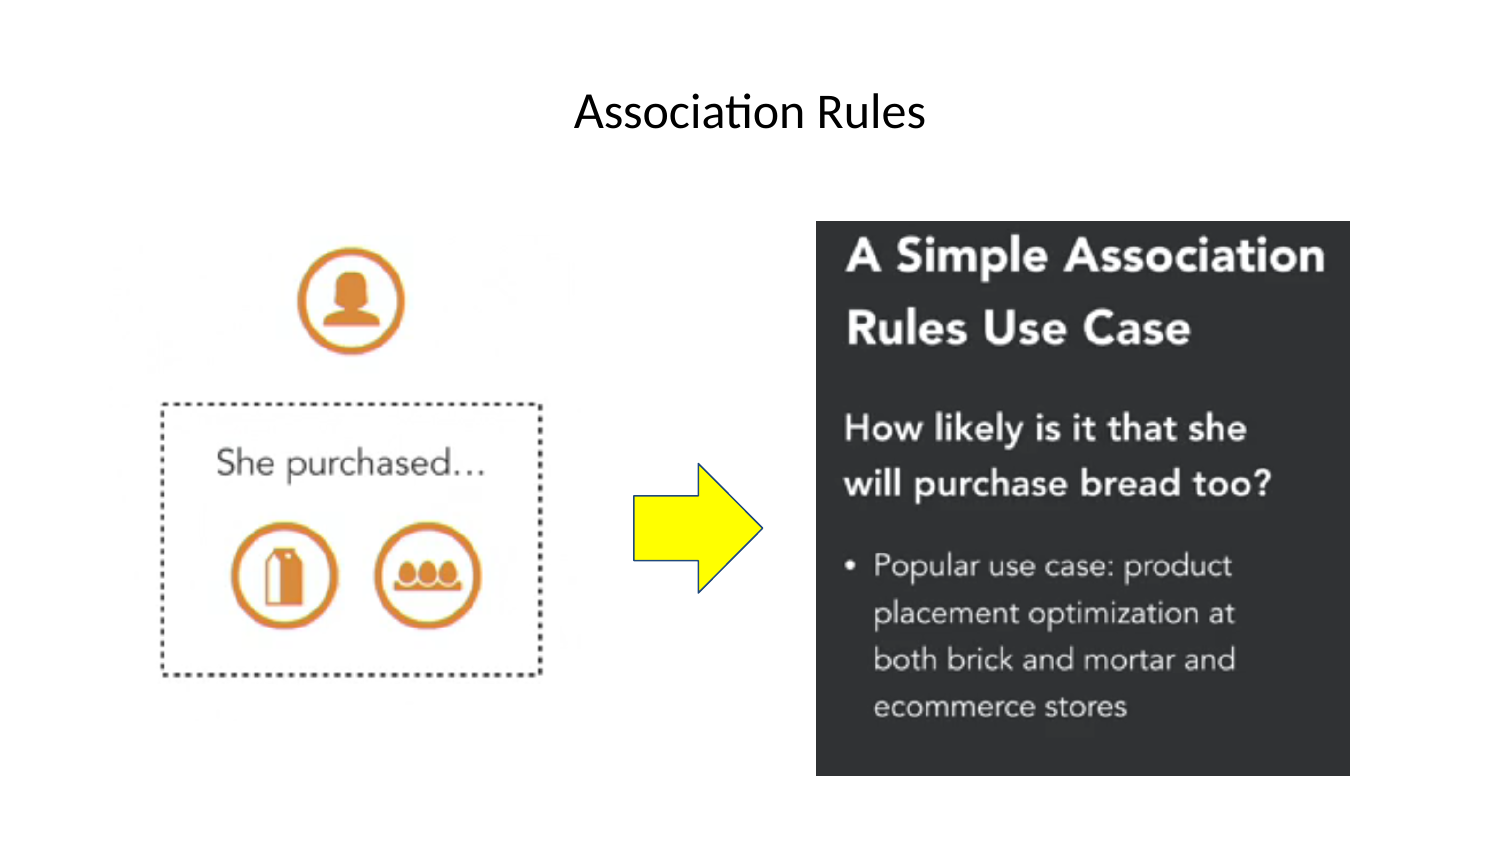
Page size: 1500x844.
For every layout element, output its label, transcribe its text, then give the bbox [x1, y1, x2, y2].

picture [815, 221, 1350, 776]
text_box [633, 463, 763, 593]
title Association Rules [192, 76, 1308, 218]
picture [108, 235, 581, 721]
